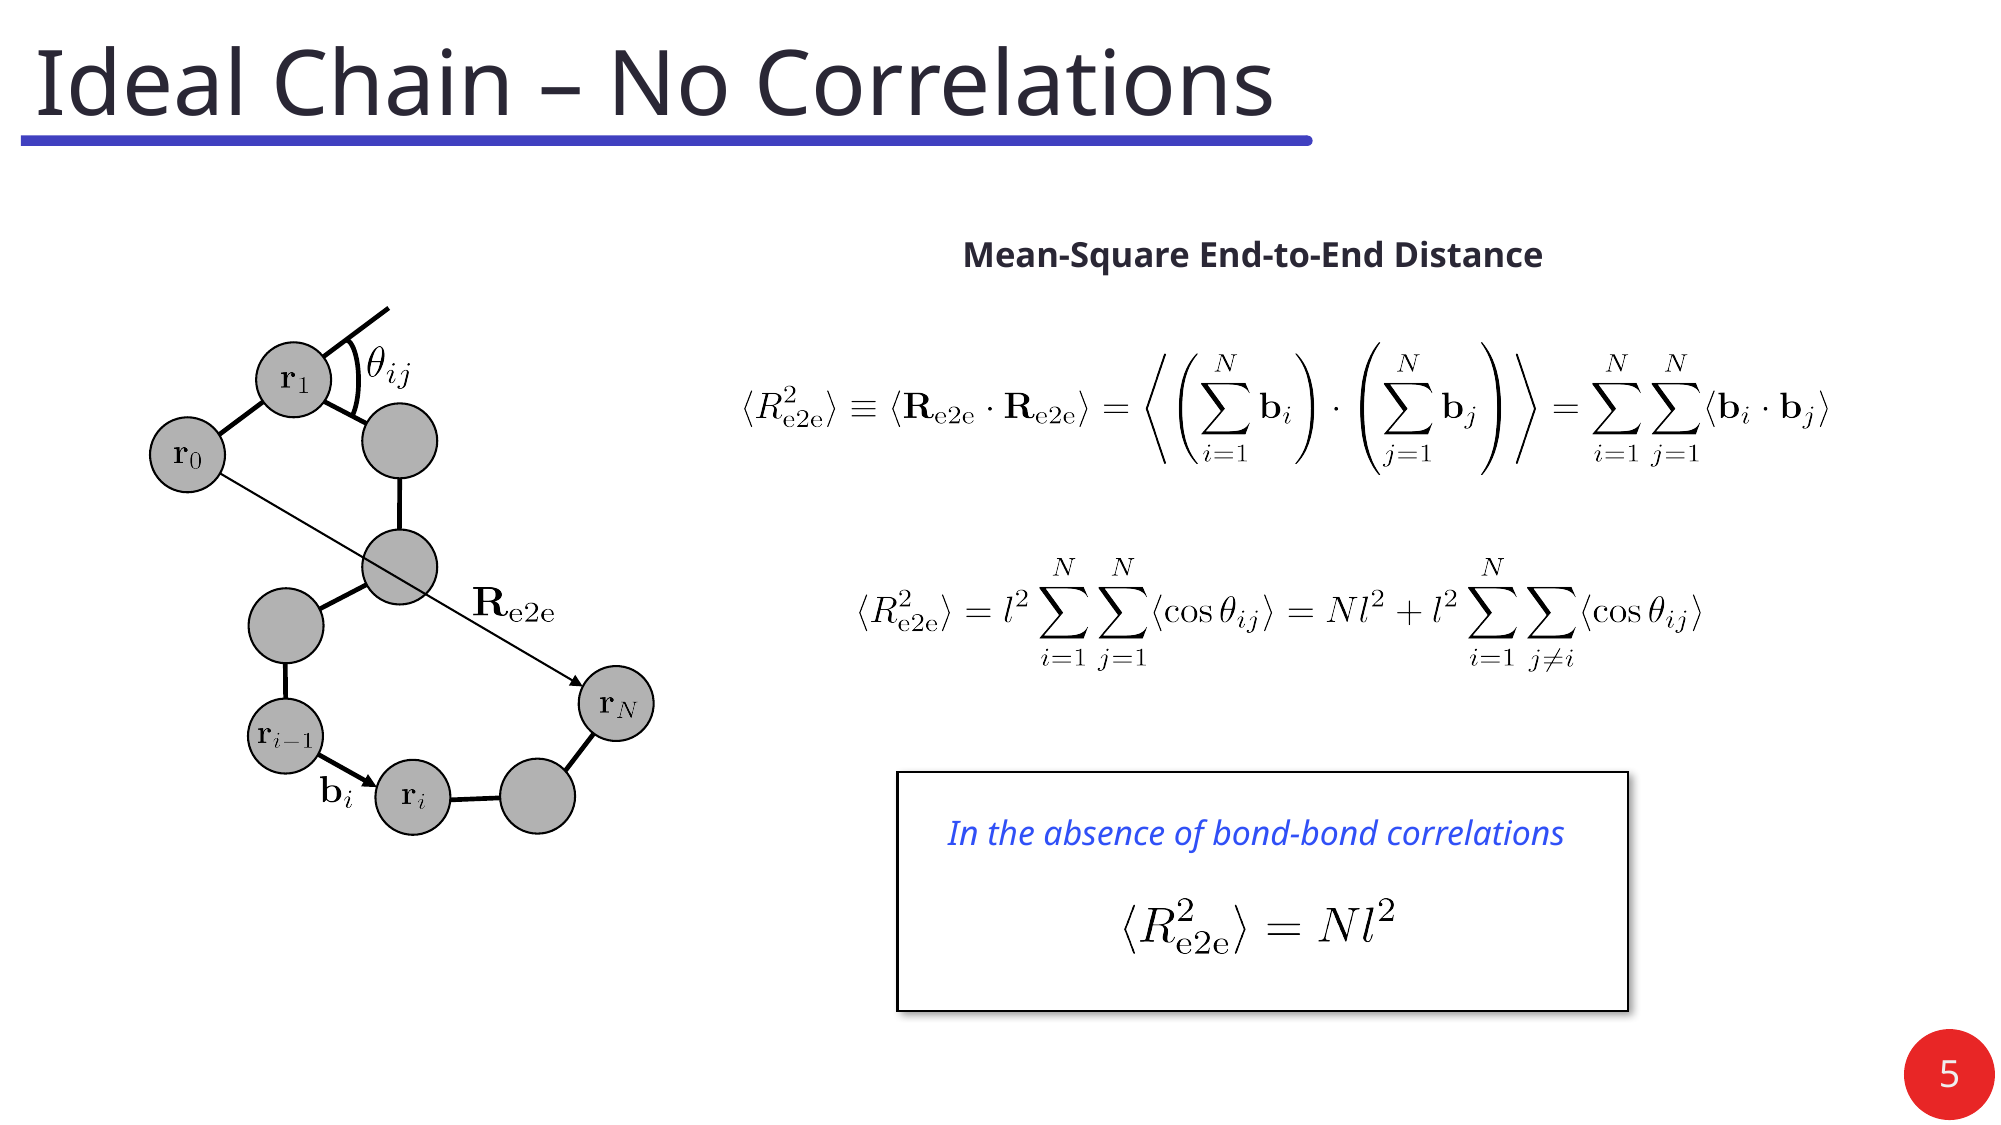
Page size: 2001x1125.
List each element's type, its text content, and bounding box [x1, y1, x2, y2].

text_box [149, 307, 654, 835]
text_box In the absence of bond-bond correlations [933, 800, 1592, 870]
text_box [896, 771, 1629, 1012]
picture [744, 342, 1828, 475]
picture [859, 558, 1701, 672]
picture [1124, 898, 1394, 954]
title Ideal Chain – No Correlations [20, 16, 1715, 142]
text_box Mean-Square End-to-End Distance [947, 221, 1602, 291]
slide_number 5 [1879, 1041, 2000, 1110]
